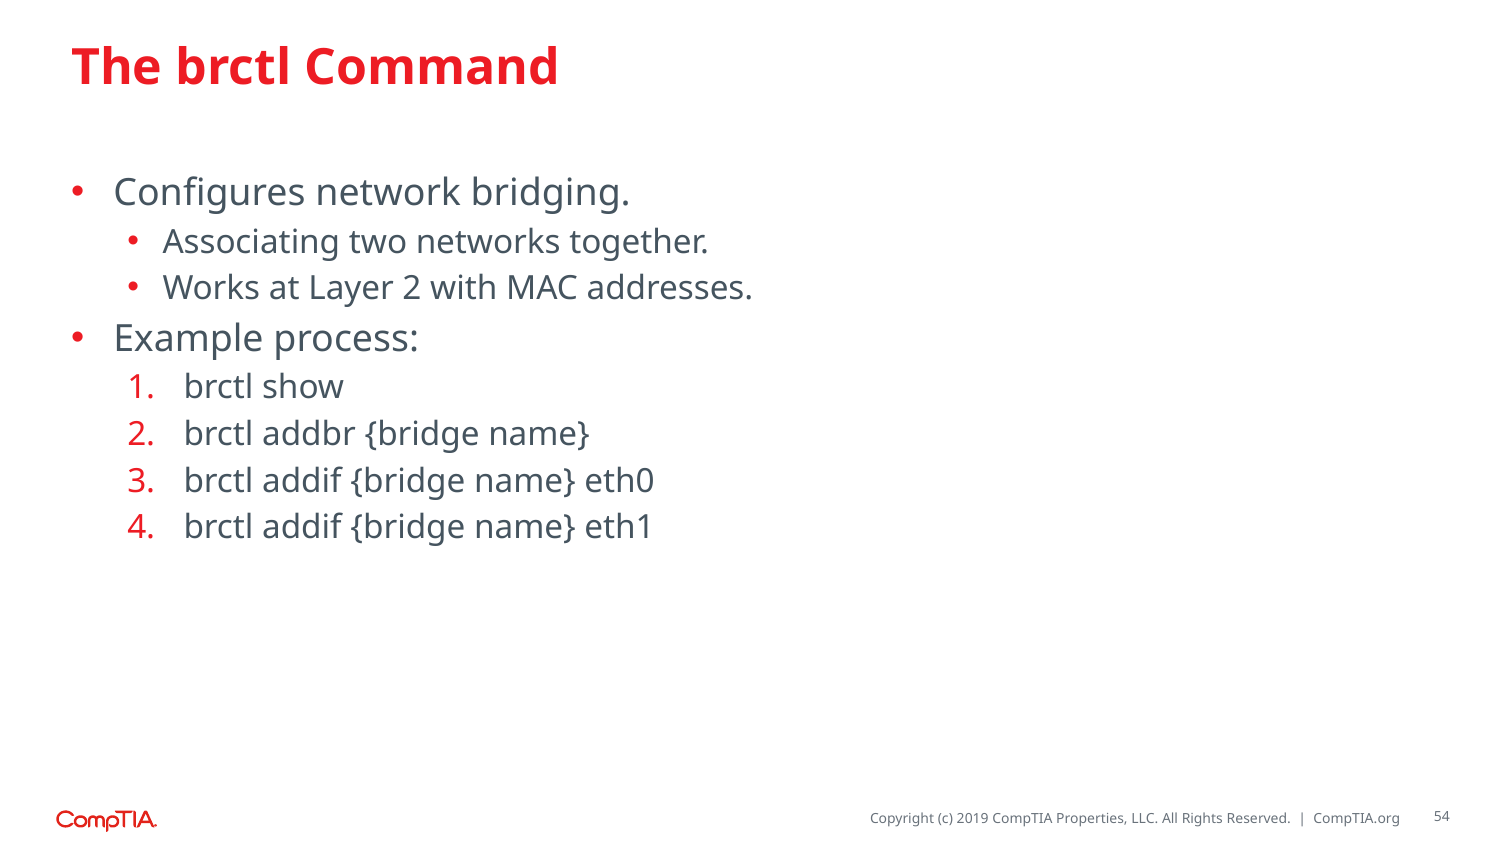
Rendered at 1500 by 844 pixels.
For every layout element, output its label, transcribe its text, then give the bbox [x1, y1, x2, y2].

title The brctl Command [56, 12, 1444, 117]
list Configures network bridging. Associating two networks together. Works at Layer 2 with MAC addresses. Example process: brctl show brctl addbr {bridge name} brctl addif {bridge name} eth0 brctl addif {bridge name} eth1 [56, 160, 1444, 746]
slide_number 54 [1407, 800, 1450, 835]
